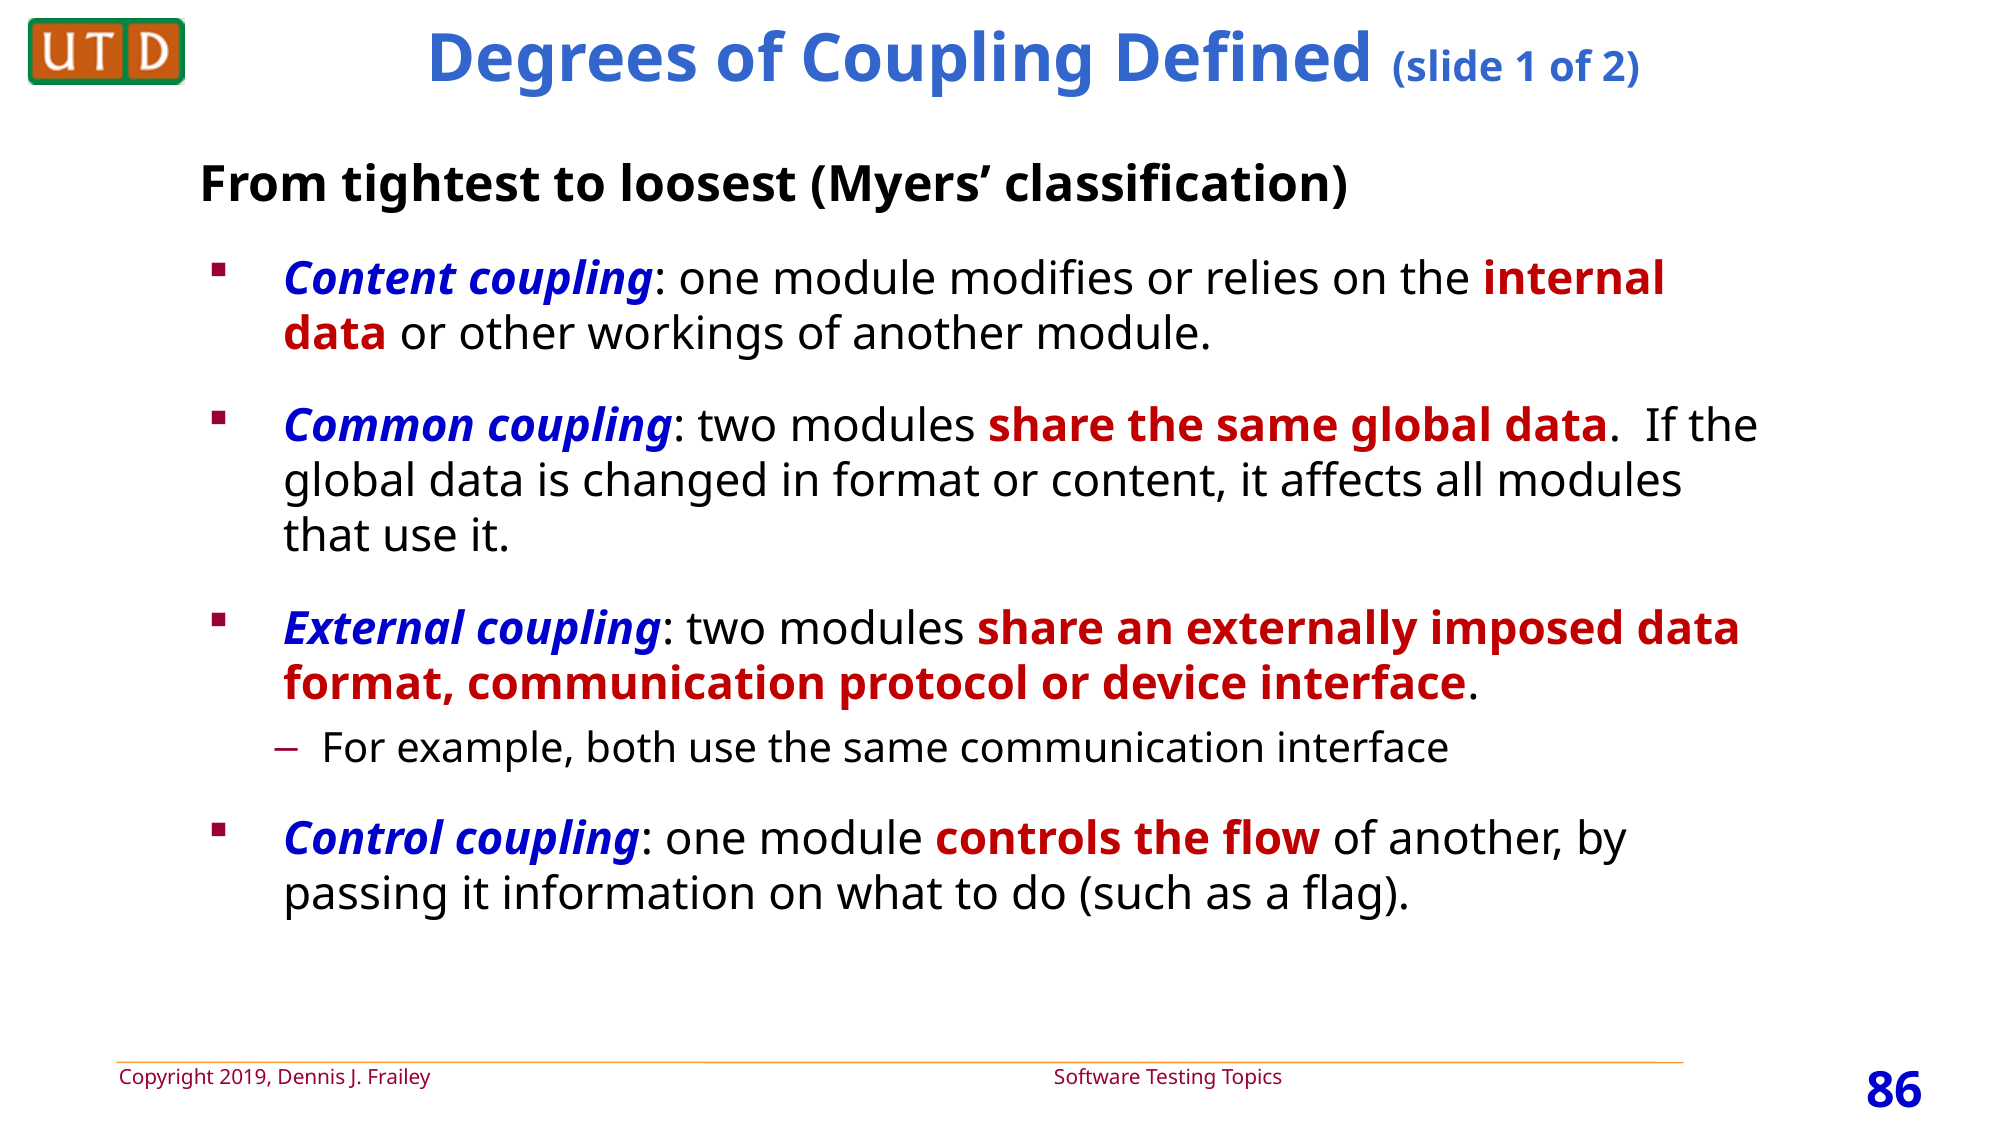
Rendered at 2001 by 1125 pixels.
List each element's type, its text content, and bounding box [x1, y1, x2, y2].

picture [27, 18, 143, 85]
title Degrees of Coupling Defined (slide 1 of 2) [143, 0, 1924, 111]
list From tightest to loosest (Myers’ classification) Content coupling: one module modifies or relies on the internal data or other workings of another module. Common coupling: two modules share the same global data. If the global data is changed in format or content, it affects all modules that use it. External coupling: two modules share an externally imposed data format, communication protocol or device interface. For example, both use the same communication interface Control coupling: one module controls the flow of another, by passing it information on what to do (such as a flag). [184, 143, 1789, 982]
